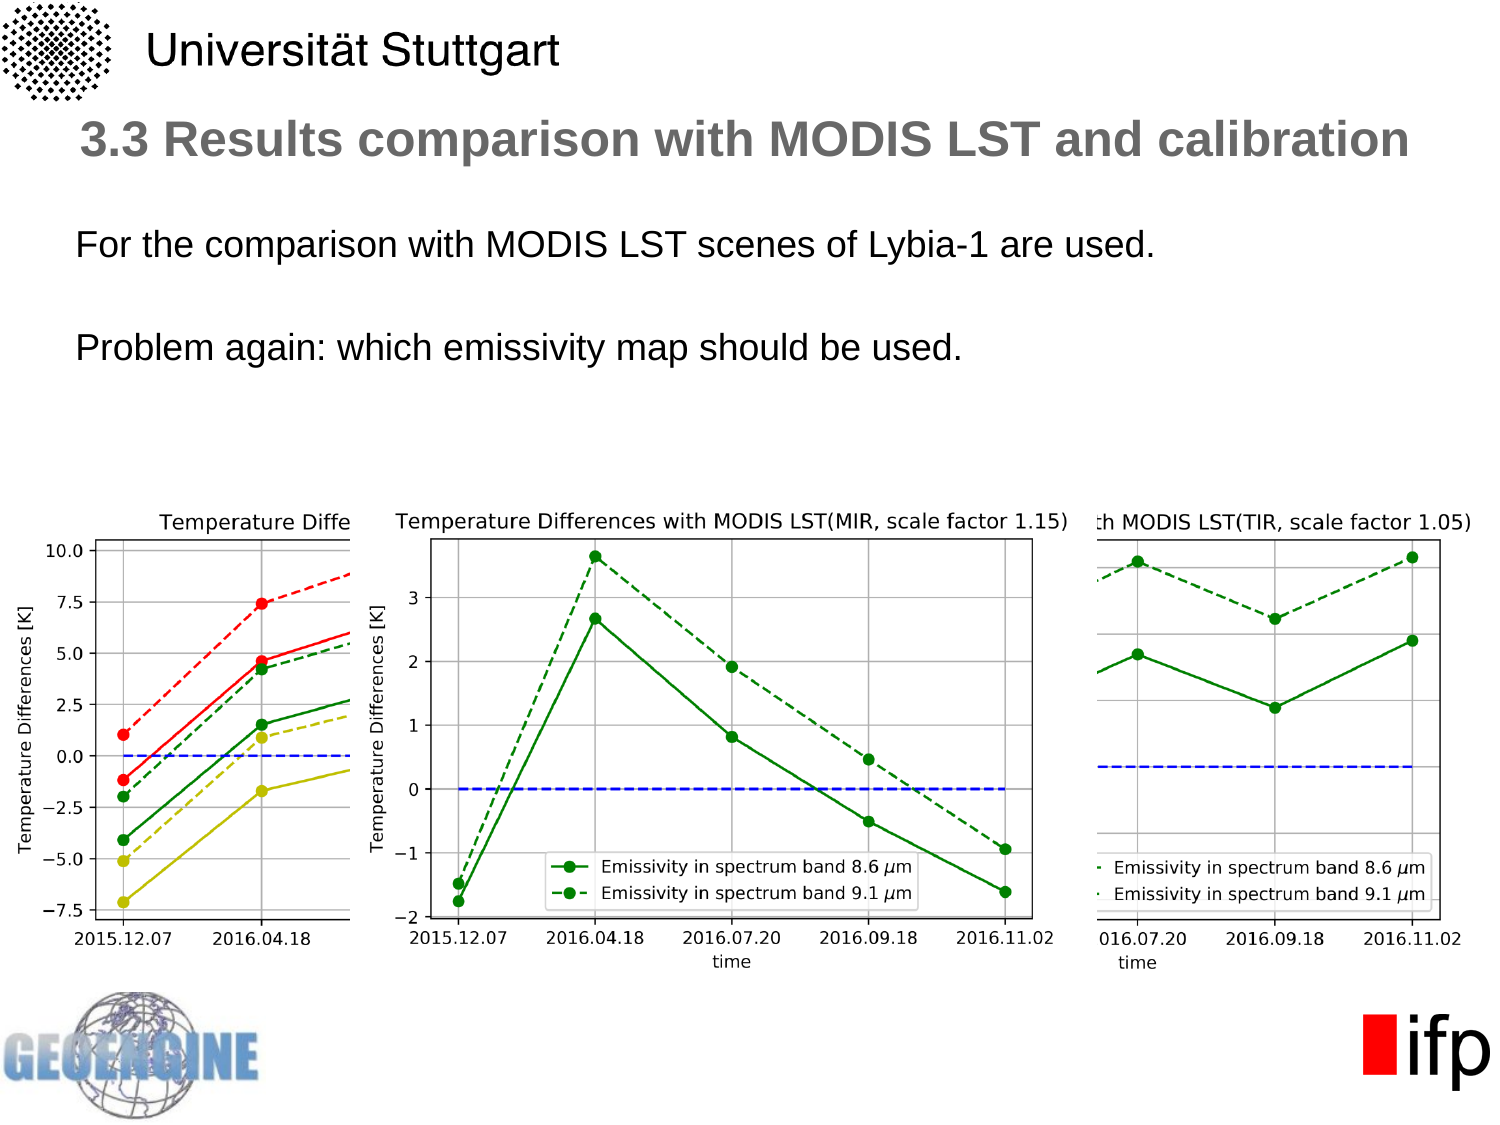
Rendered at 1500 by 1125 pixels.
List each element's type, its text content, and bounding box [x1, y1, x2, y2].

picture [0, 2, 568, 103]
list For the comparison with MODIS LST scenes of Lybia-1 are used. Problem again: which emissivity map should be used. [75, 219, 1416, 398]
title 3.3 Results comparison with MODIS LST and calibration [79, 106, 1421, 185]
picture [0, 492, 1500, 1125]
